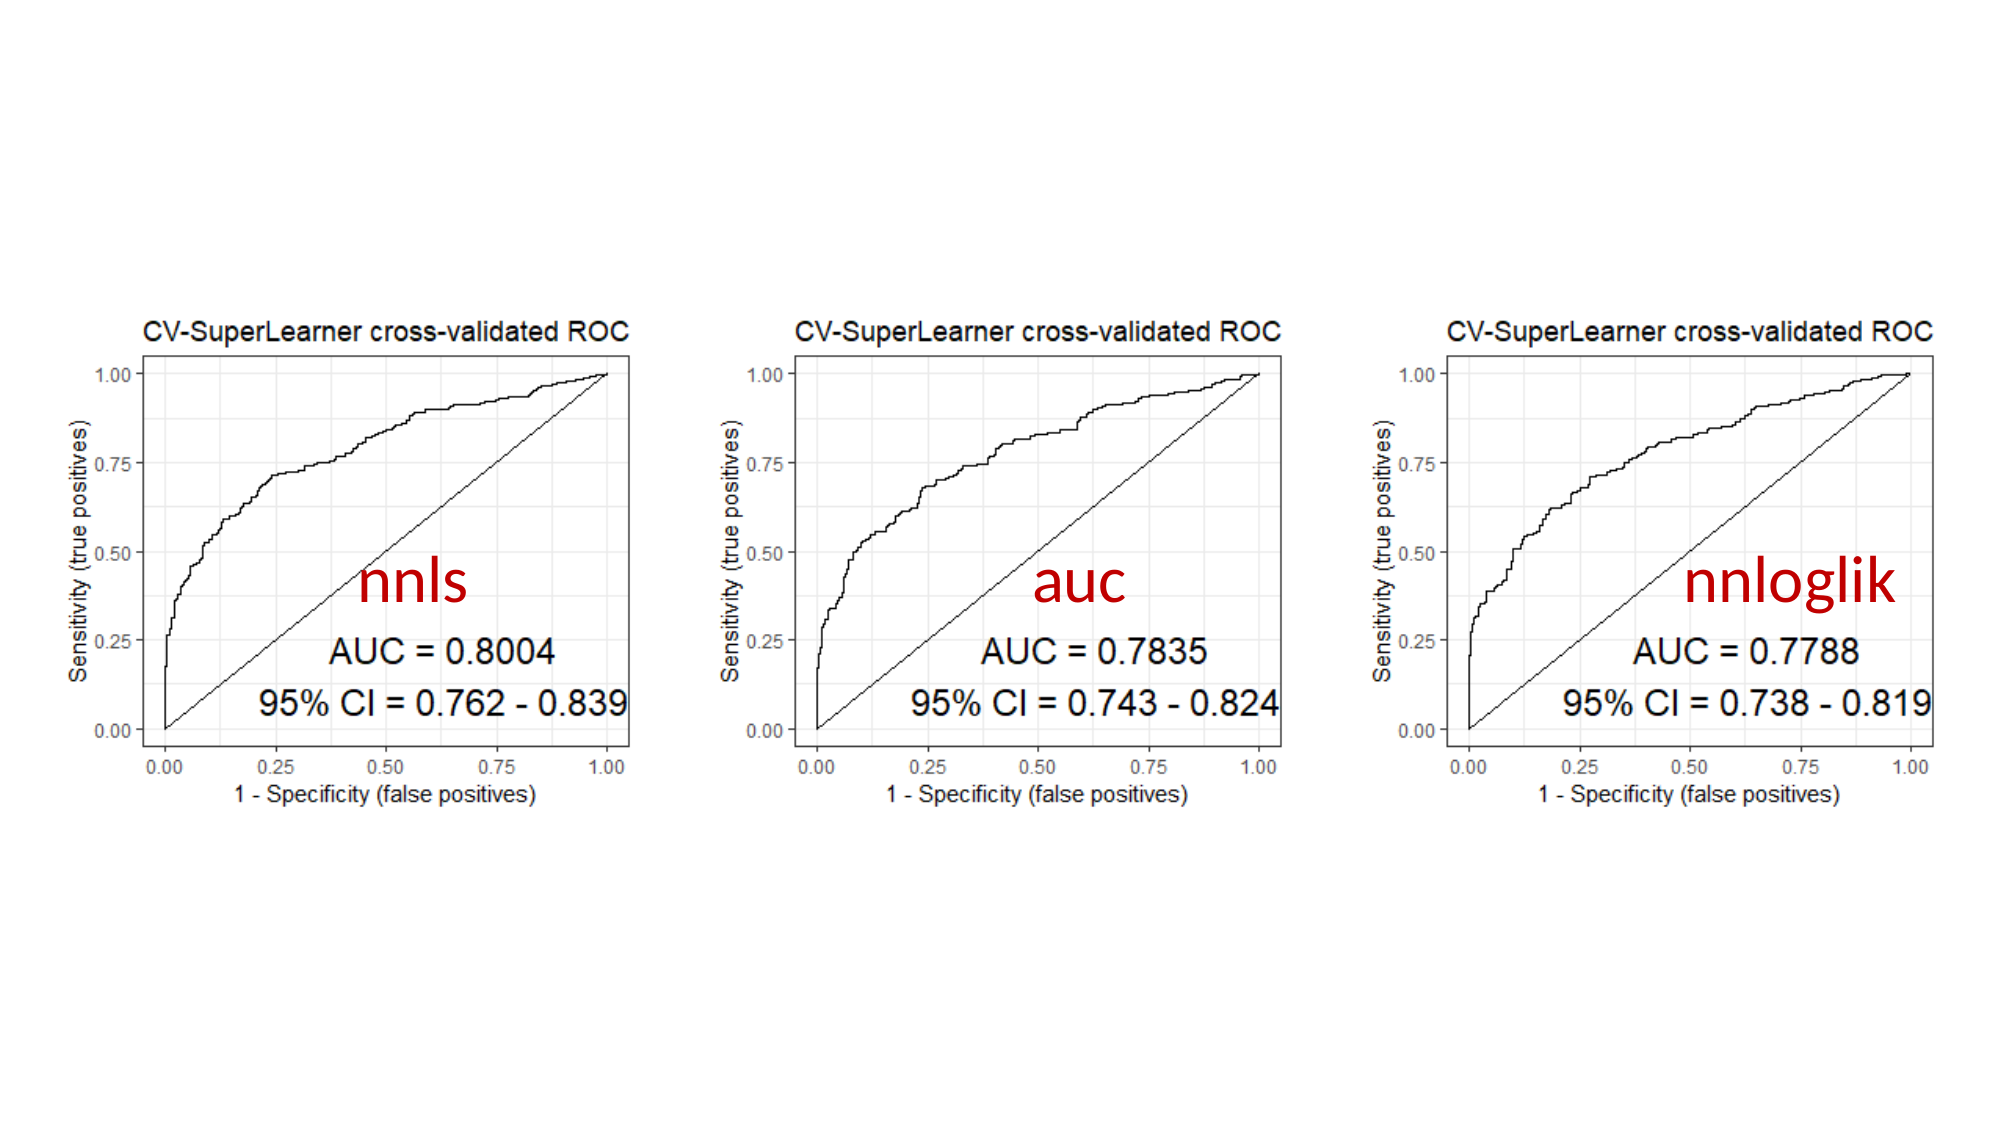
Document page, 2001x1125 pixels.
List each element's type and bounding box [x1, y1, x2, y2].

text_box [55, 307, 1945, 818]
